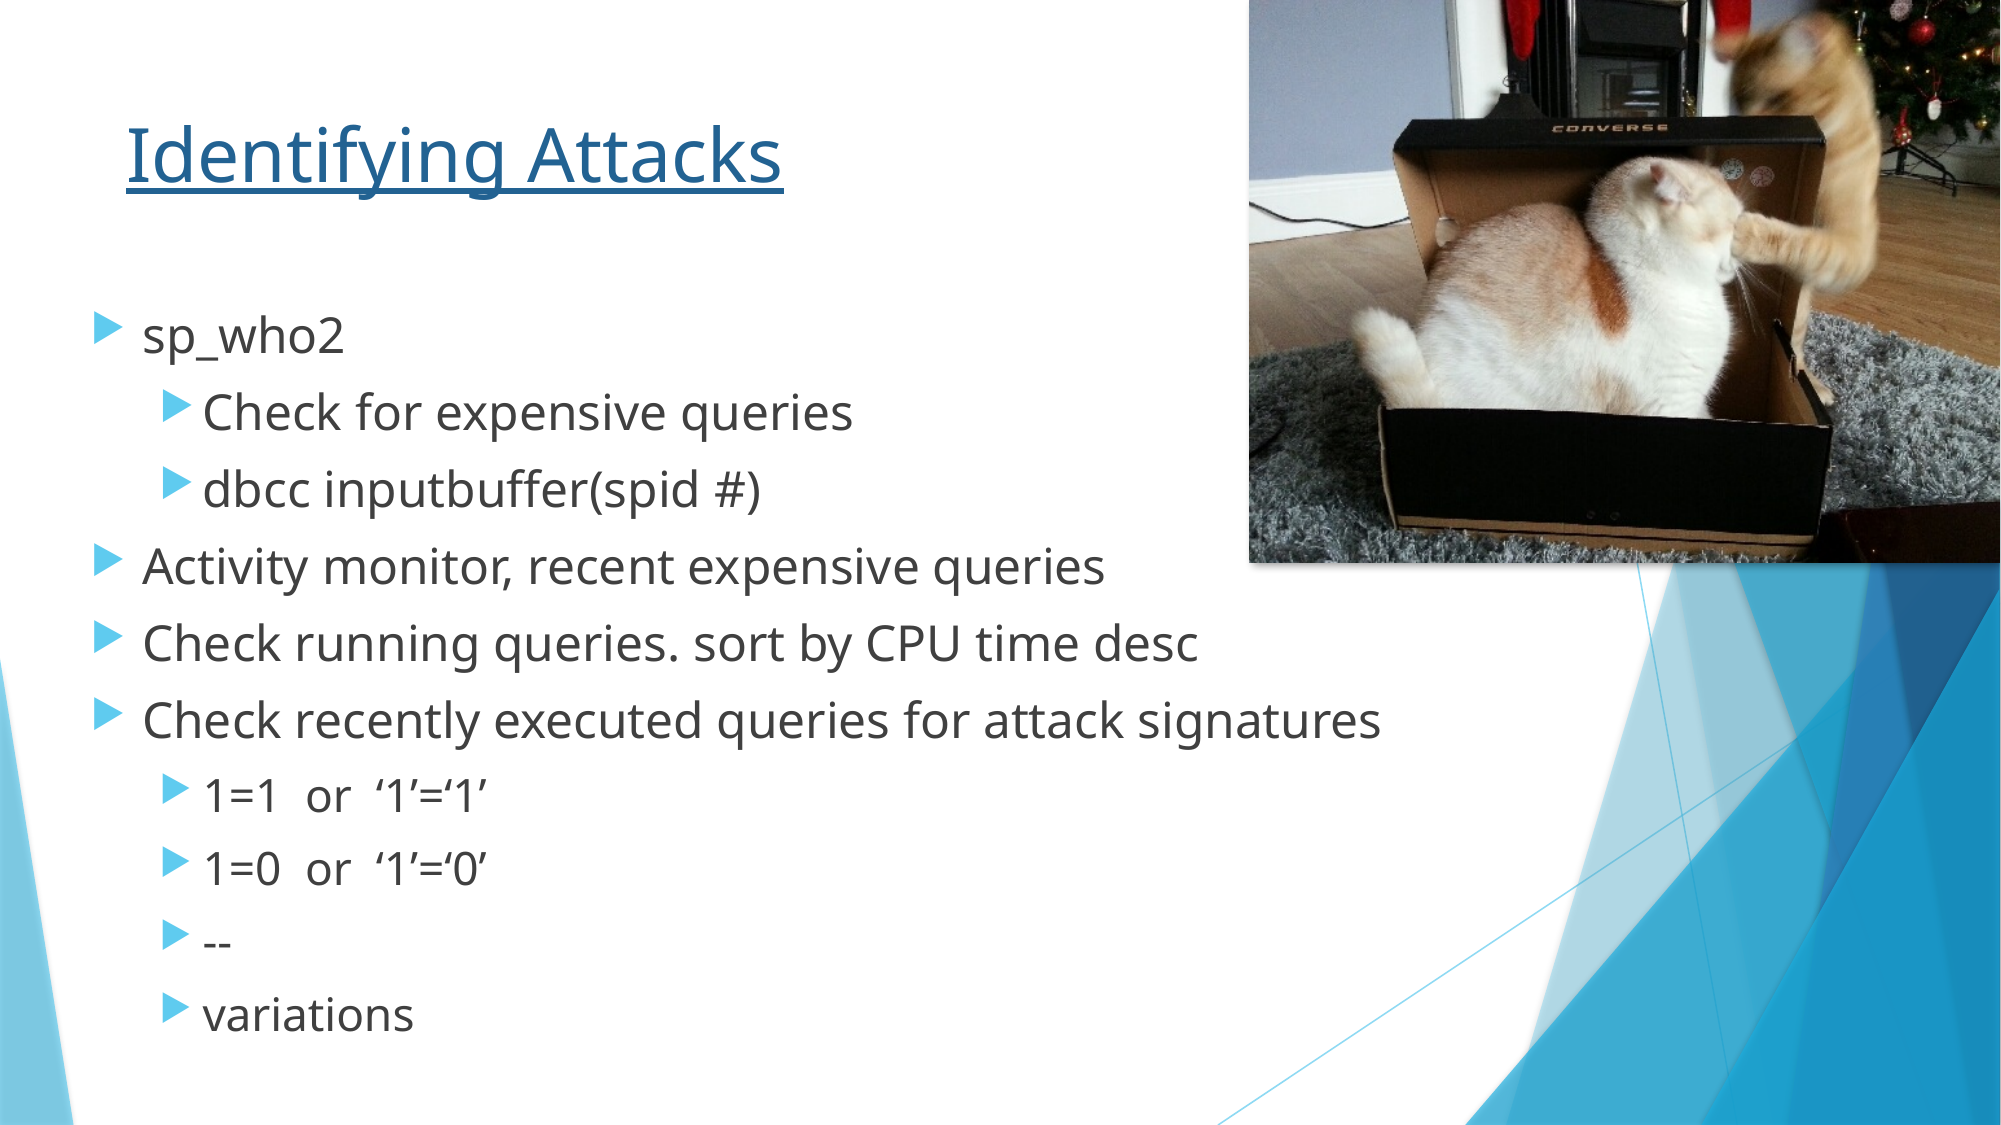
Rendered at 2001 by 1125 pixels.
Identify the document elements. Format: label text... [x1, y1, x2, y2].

title Identifying Attacks [111, 99, 1244, 296]
list sp_who2 Check for expensive queries dbcc inputbuffer(spid #) Activity monitor, recent expensive queries Check running queries. sort by CPU time desc Check recently executed queries for attack signatures 1=1 or ‘1’=‘1’ 1=0 or ‘1’=‘0’ -- variations [75, 296, 1662, 1056]
picture [1248, 0, 2000, 564]
